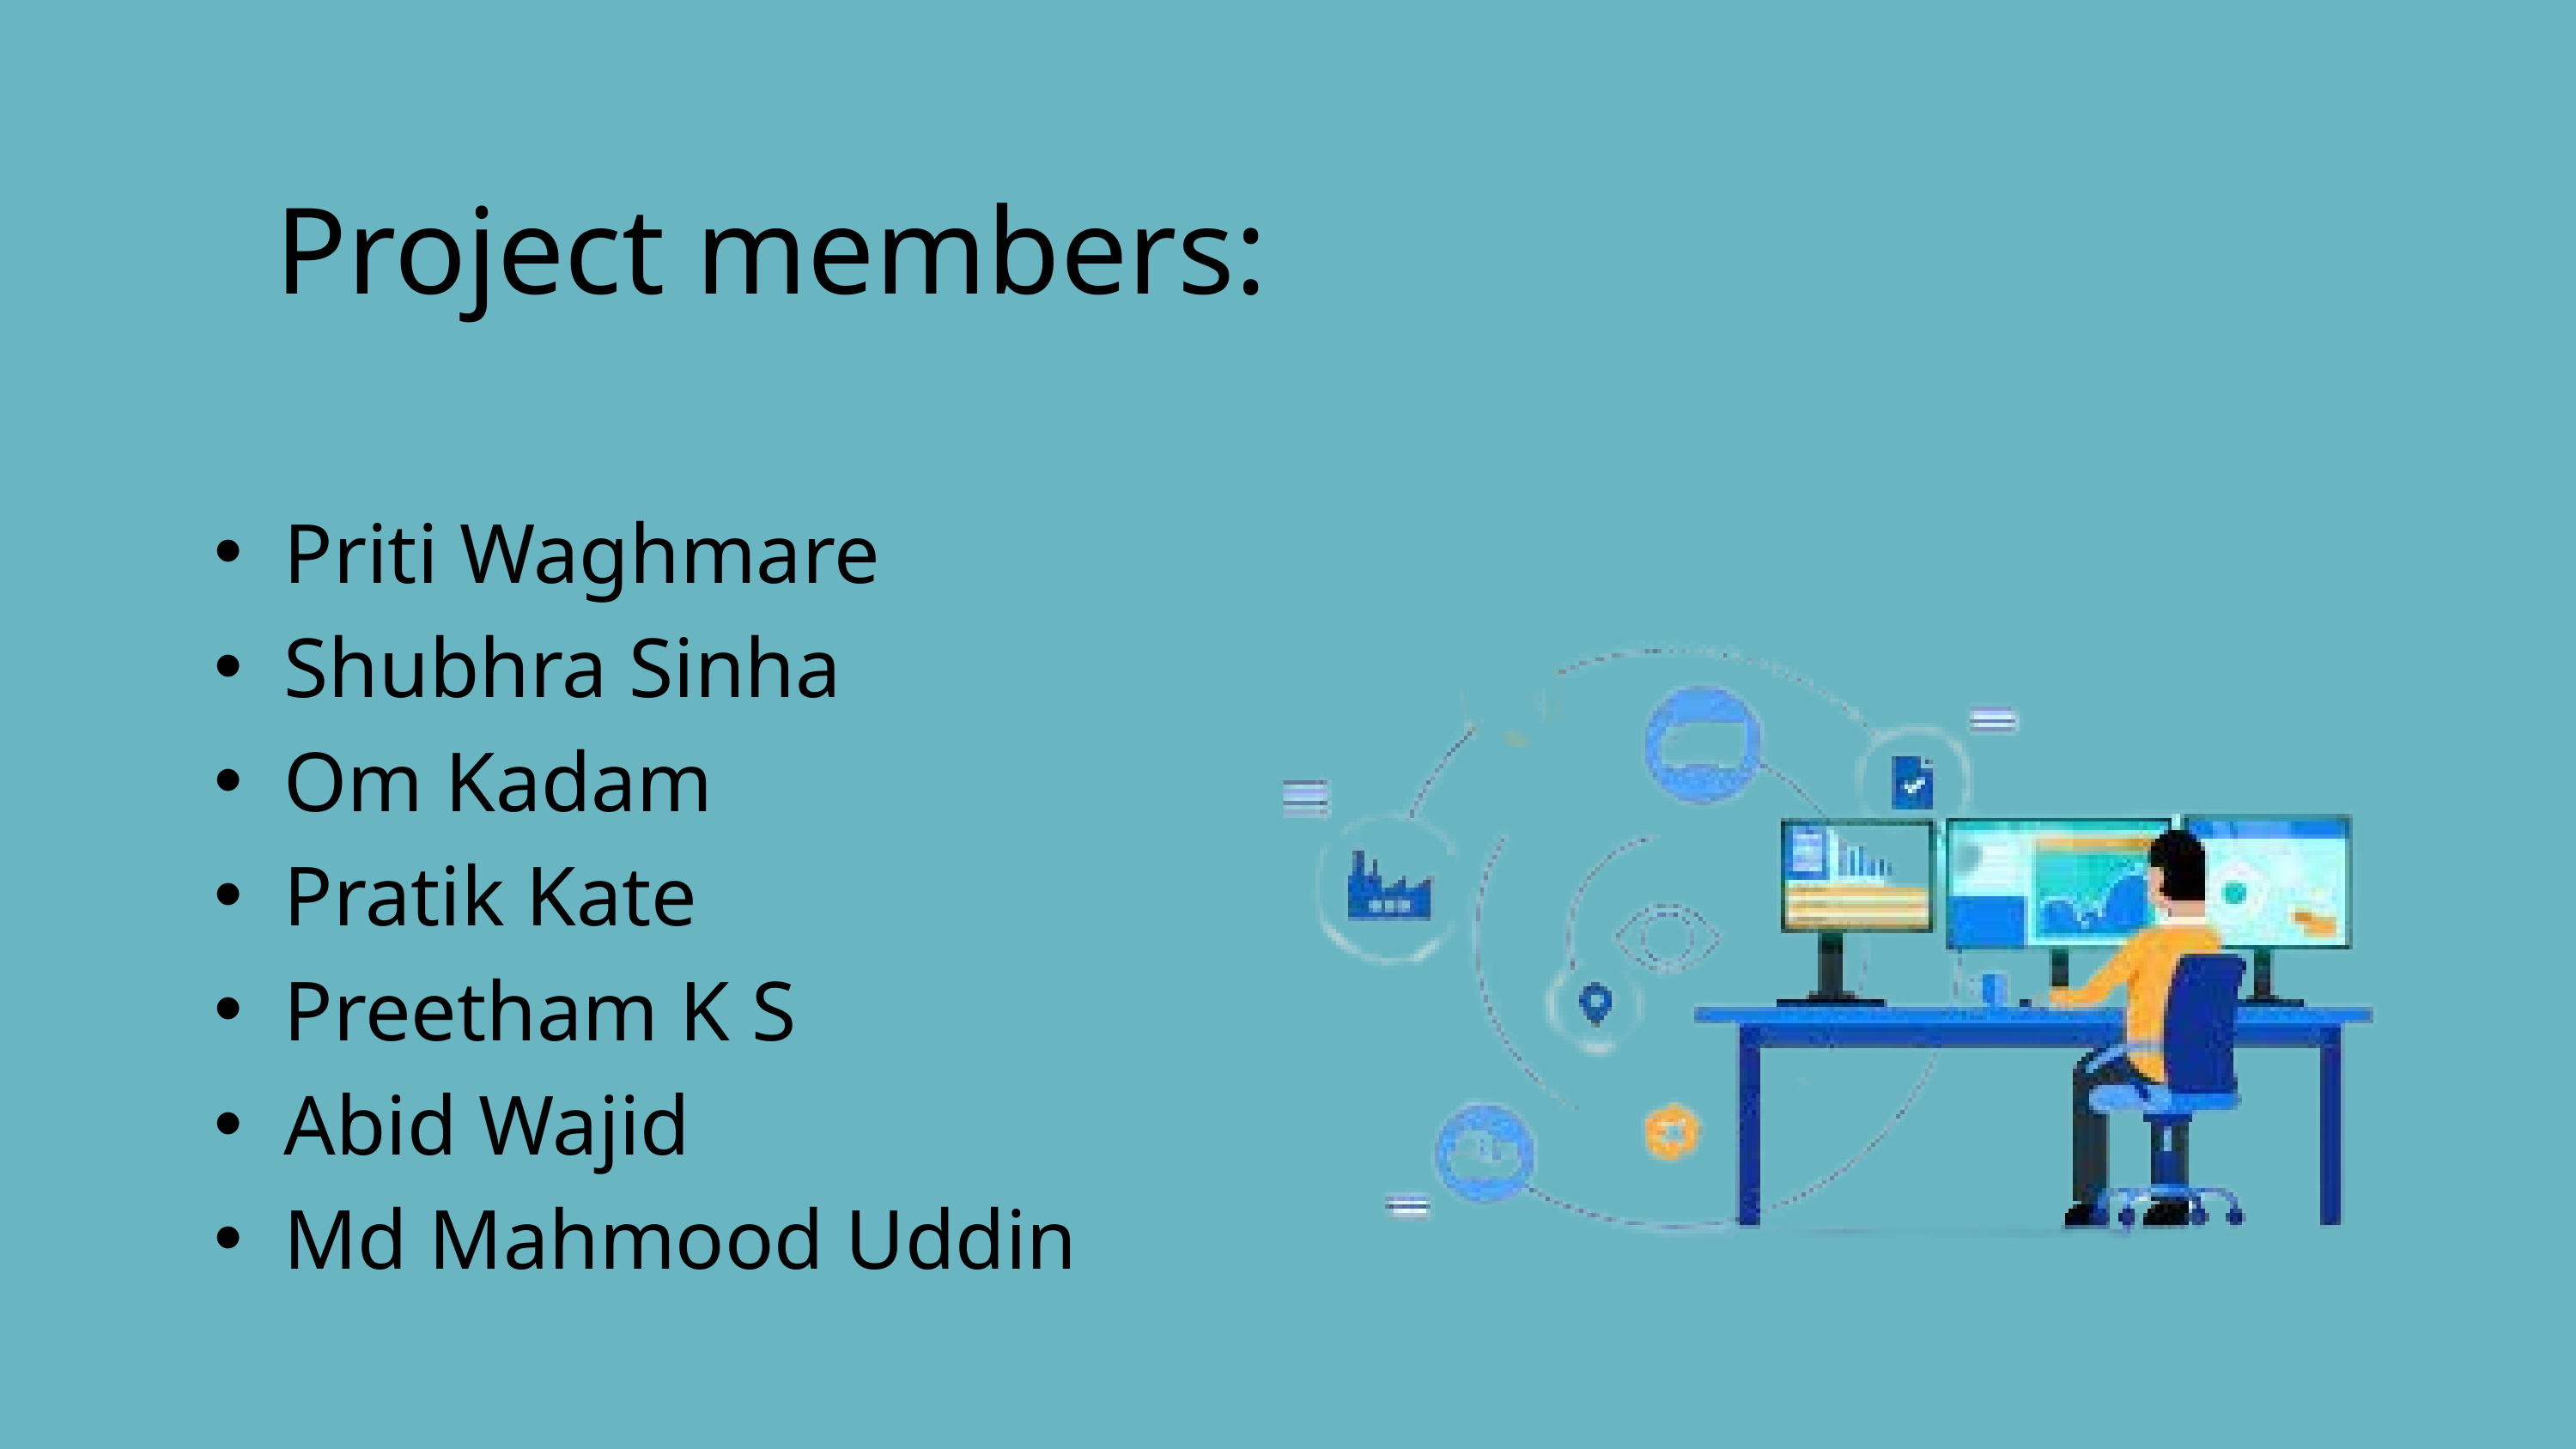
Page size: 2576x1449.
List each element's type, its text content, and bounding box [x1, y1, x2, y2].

text_box Project members: Priti Waghmare Shubhra Sinha Om Kadam Pratik Kate Preetham K S Abid Wajid Md Mahmood Uddin [144, 149, 1397, 1286]
text_box [1283, 559, 2432, 1304]
